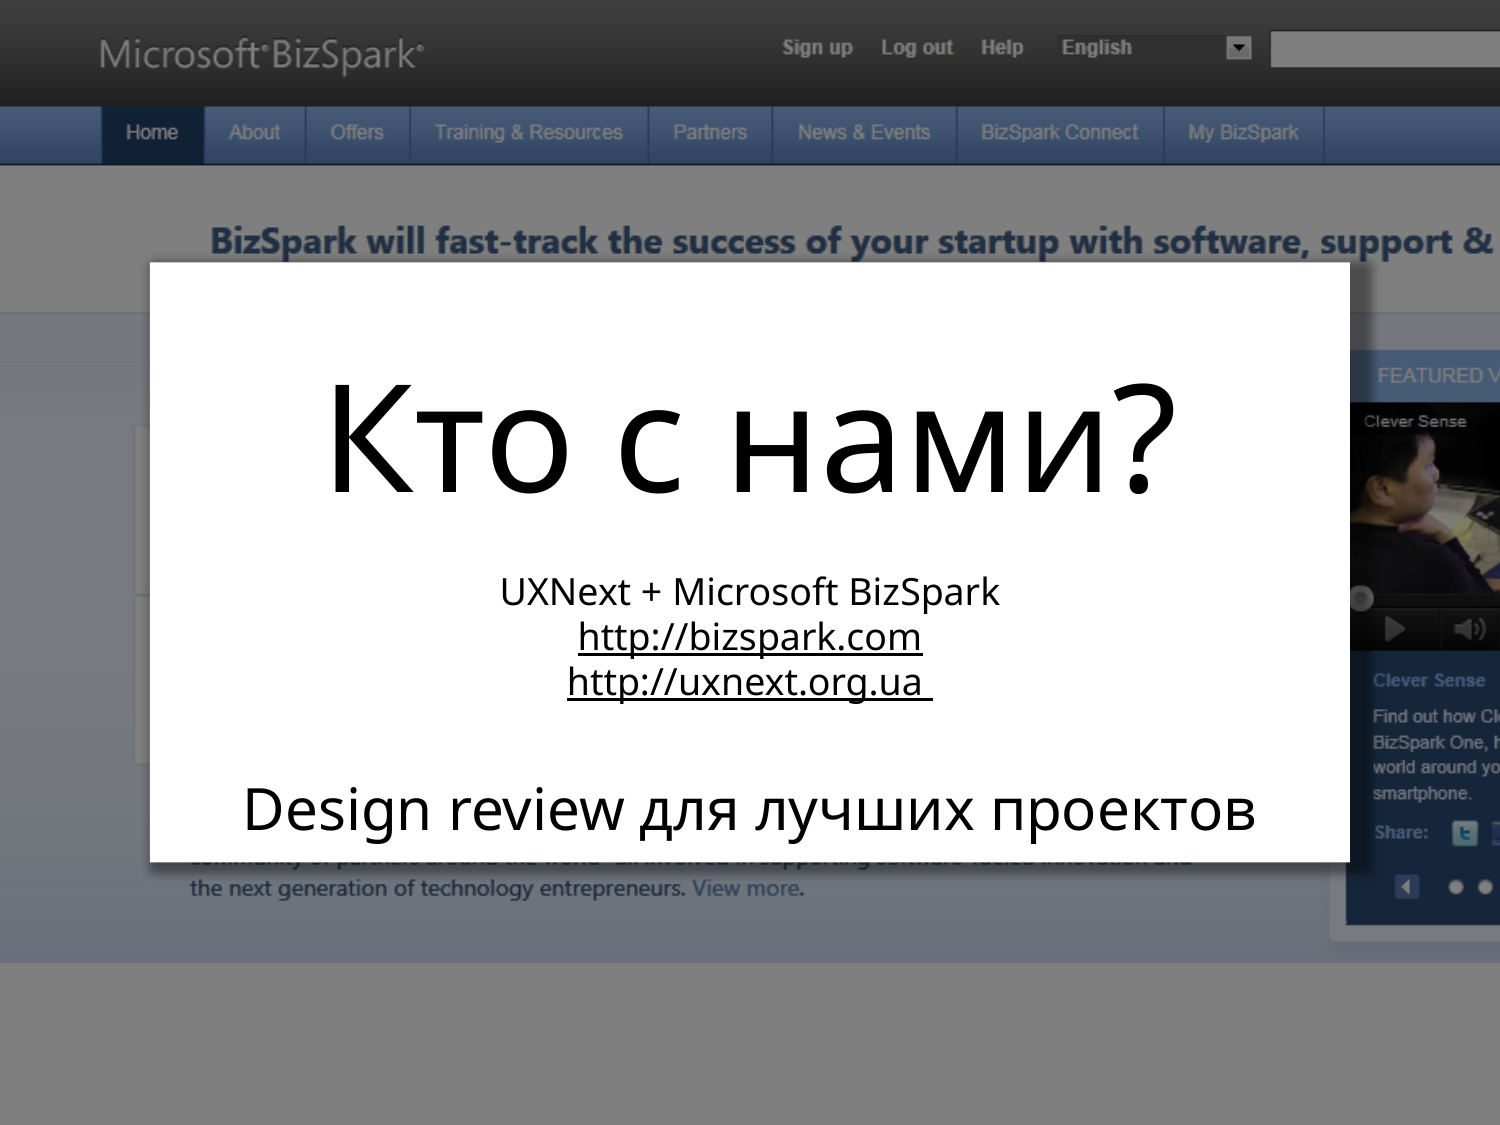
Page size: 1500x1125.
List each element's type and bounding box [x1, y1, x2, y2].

text_box [0, 0, 1500, 1125]
